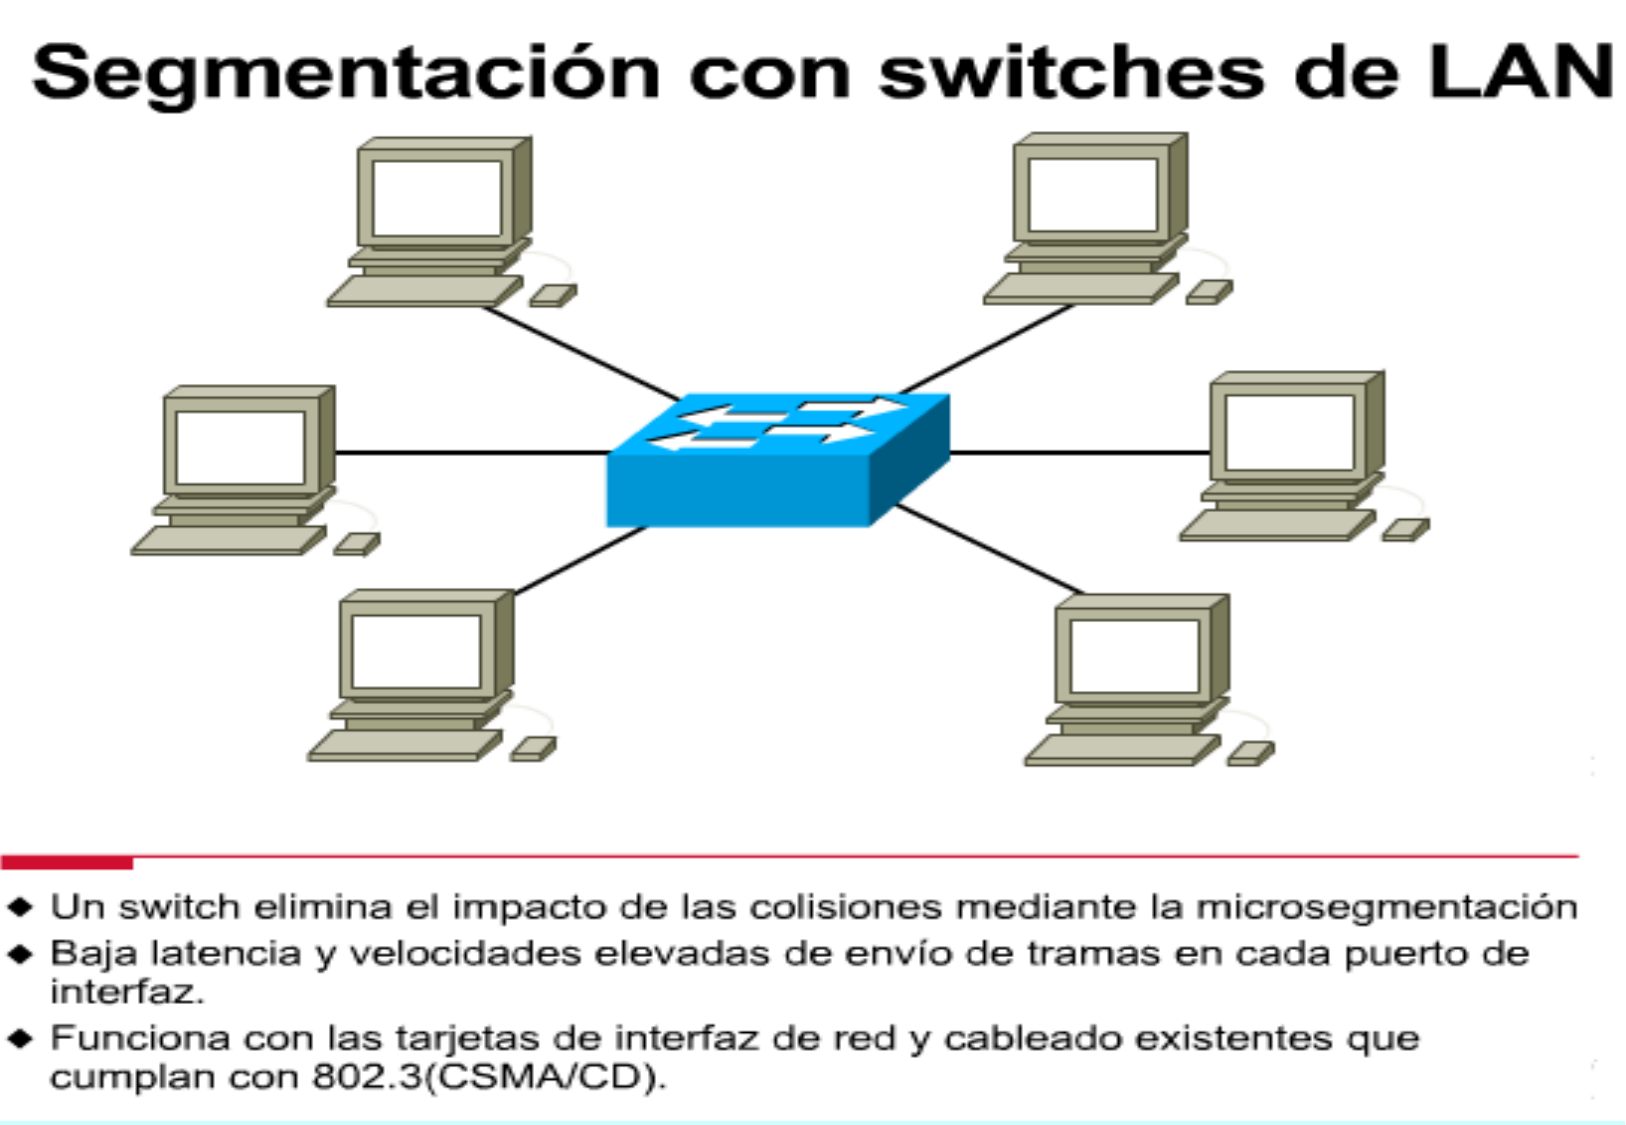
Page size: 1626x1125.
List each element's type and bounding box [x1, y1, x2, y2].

text_box [0, 0, 1625, 1121]
